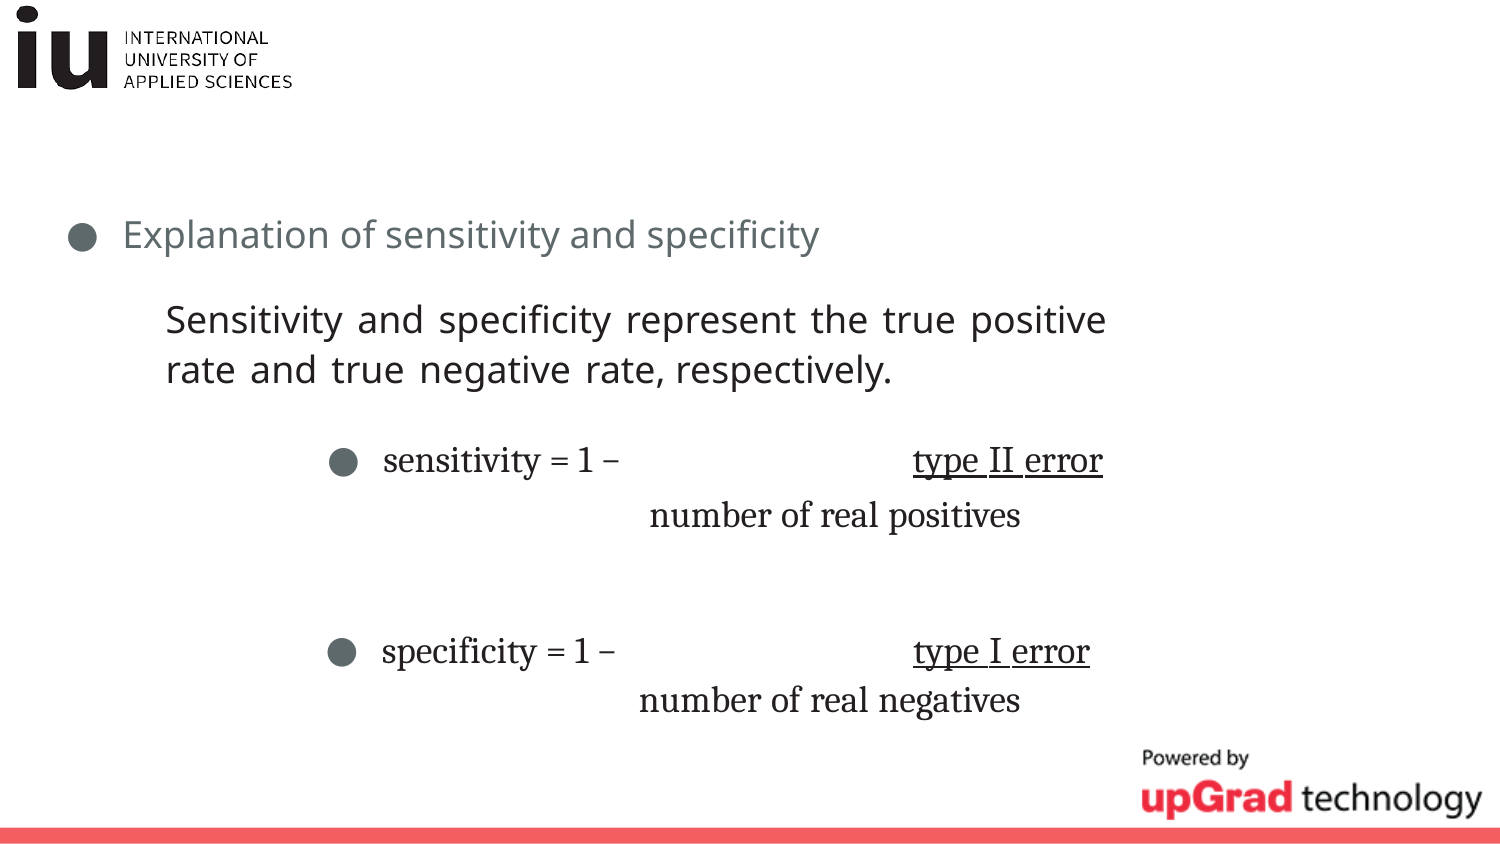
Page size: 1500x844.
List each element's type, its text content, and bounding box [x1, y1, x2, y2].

picture [12, 0, 296, 122]
list Explanation of sensitivity and specificity Sensitivity and specificity represent the true positive rate and true negative rate, respectively. sensitivity = 1 − type II error number of real positives specificity = 1 − type I error number of real negatives [51, 189, 1449, 750]
picture [1124, 718, 1500, 844]
